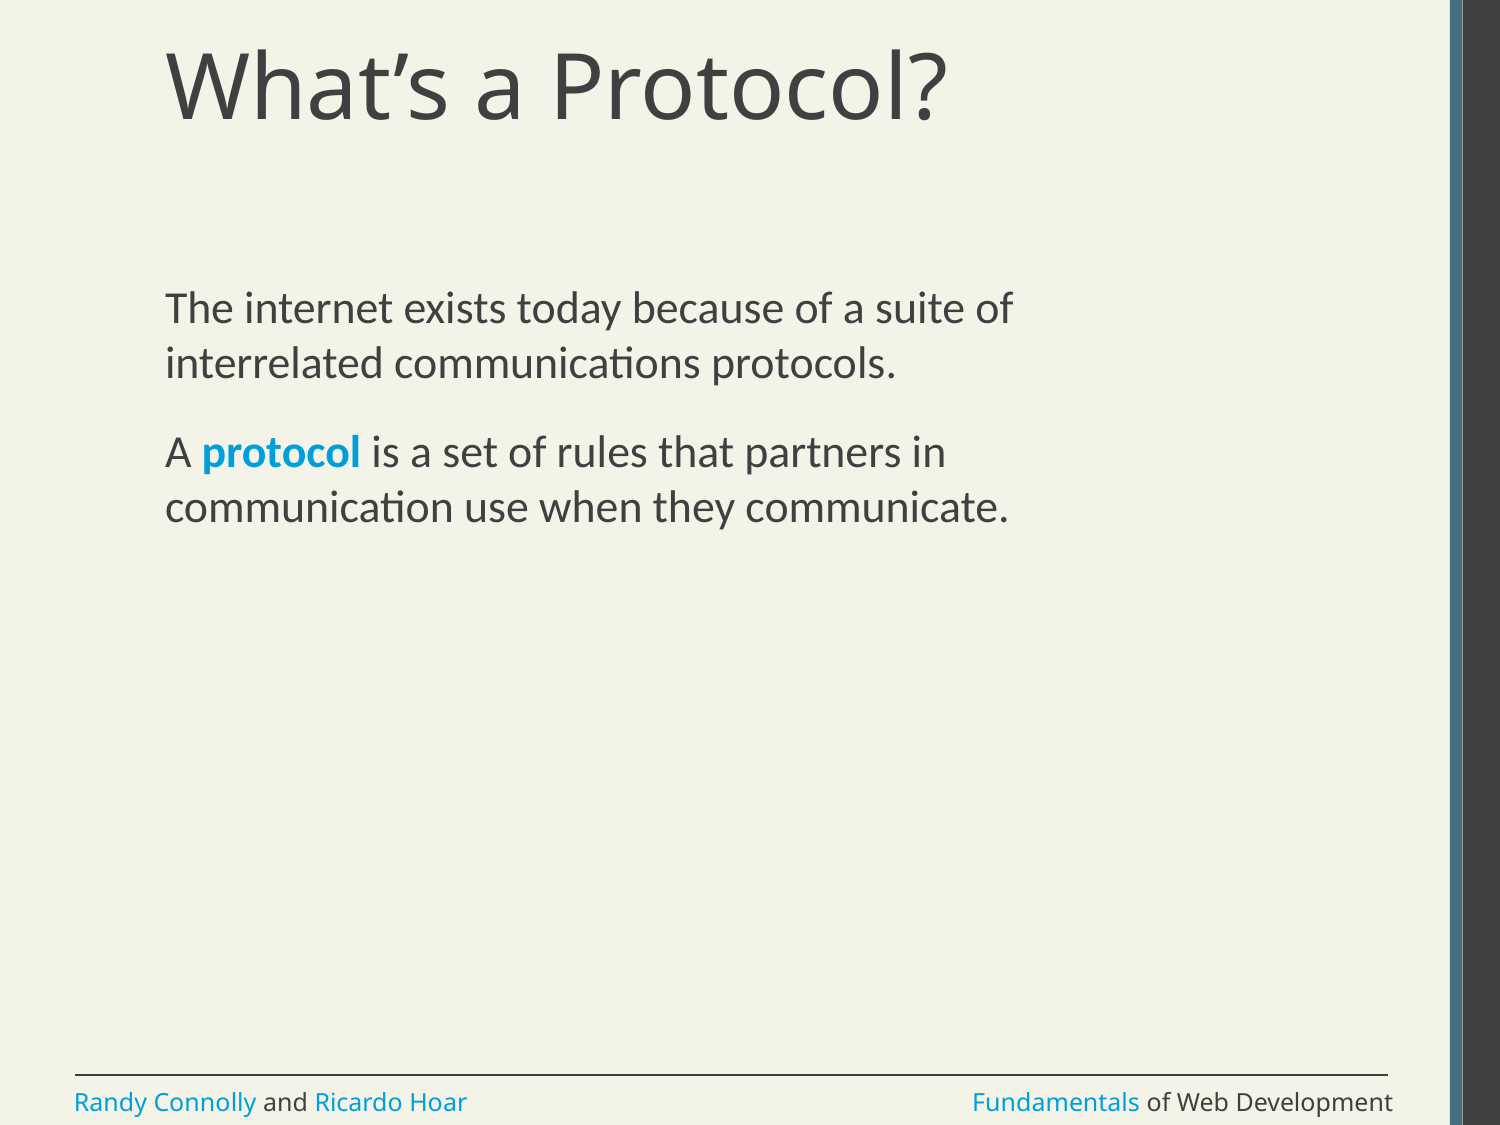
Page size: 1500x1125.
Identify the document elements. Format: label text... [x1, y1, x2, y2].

title What’s a Protocol? [150, 20, 1425, 188]
list The internet exists today because of a suite of interrelated communications protocols. A protocol is a set of rules that partners in communication use when they communicate. [150, 270, 1200, 1013]
